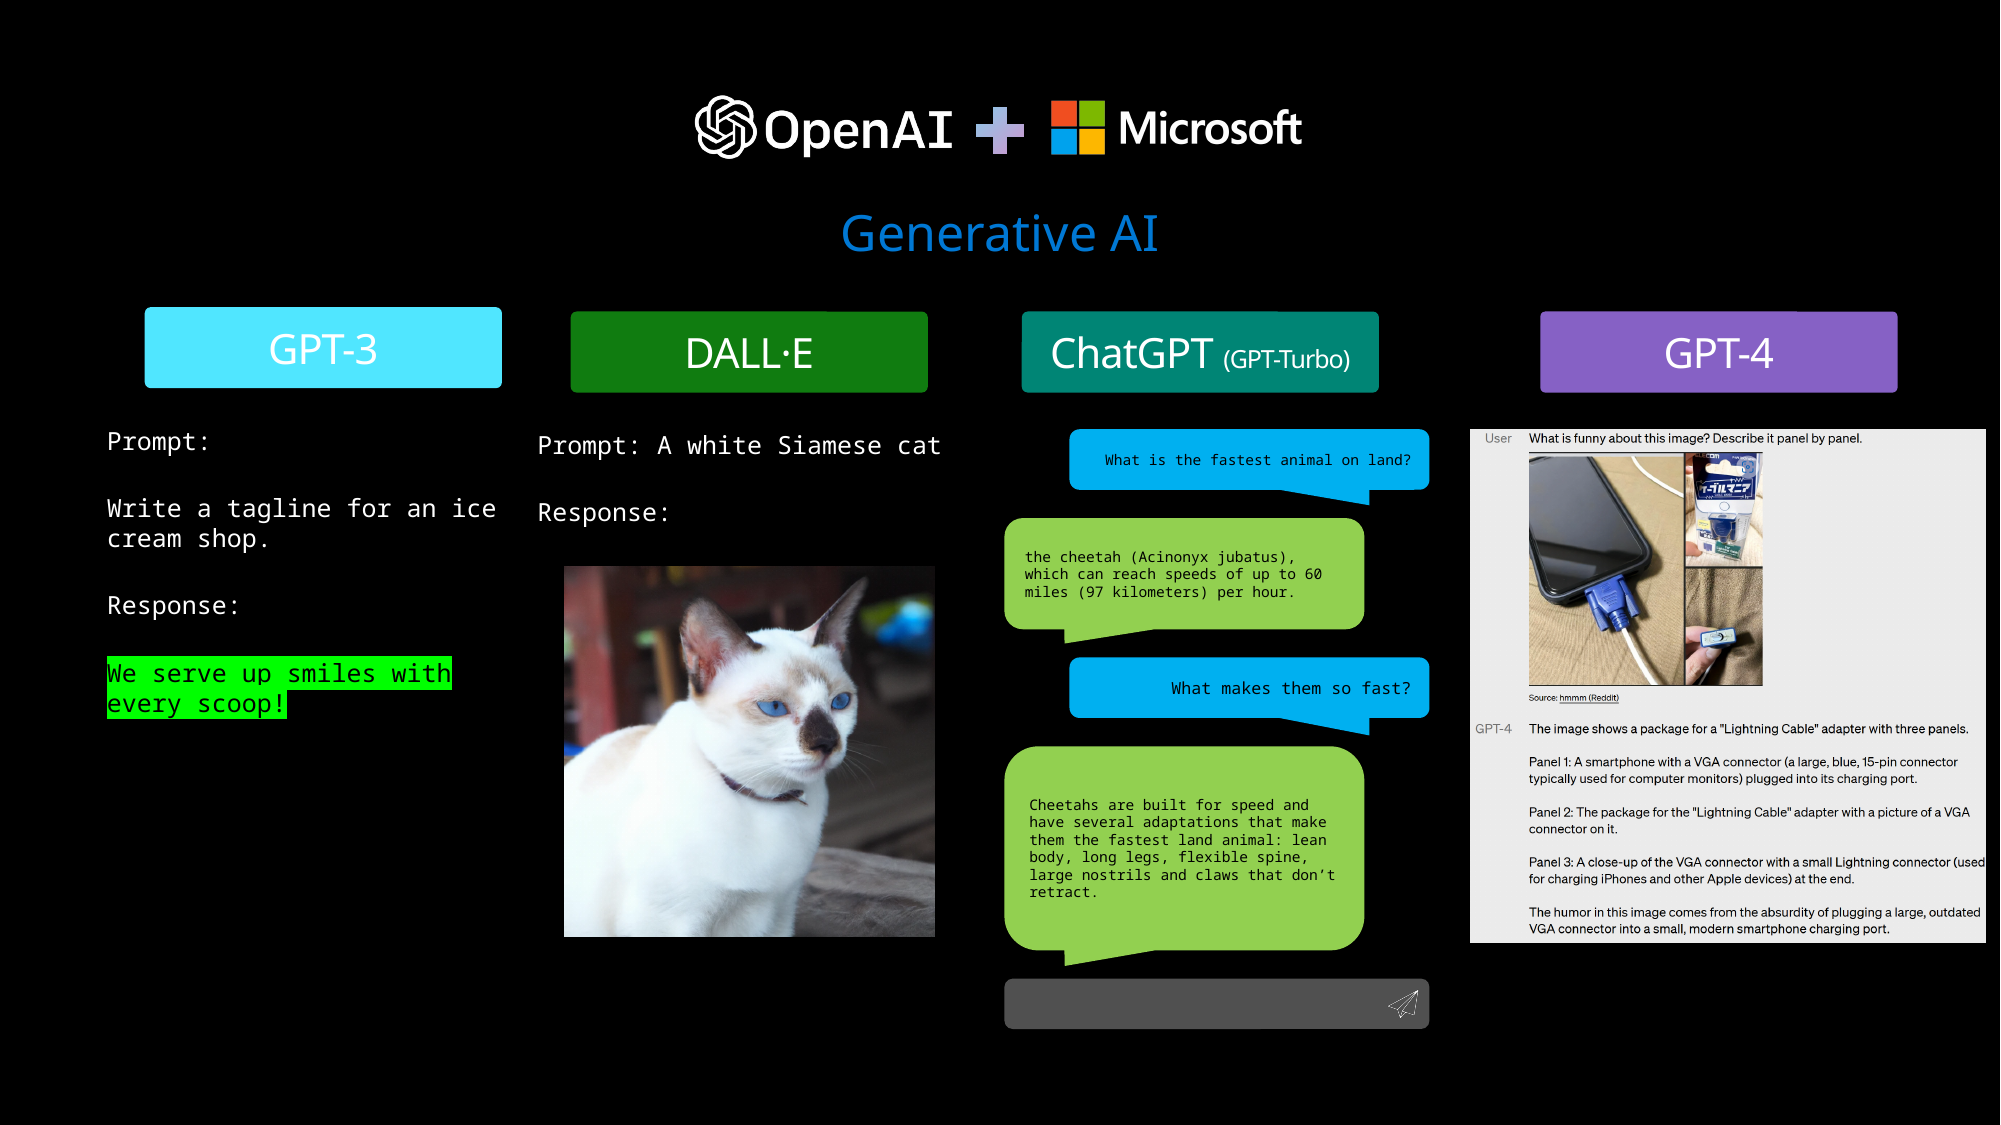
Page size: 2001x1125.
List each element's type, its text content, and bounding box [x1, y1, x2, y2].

picture [1469, 429, 1986, 943]
text_box Prompt: Write a tagline for an ice cream shop. Response: We serve up smiles with every scoop! [106, 424, 538, 718]
text_box ChatGPT (GPT-Turbo) [1021, 311, 1379, 393]
text_box What makes them so fast? [1068, 656, 1431, 737]
text_box GPT-4 [1539, 310, 1899, 394]
text_box [976, 107, 1024, 154]
text_box DALL·E [569, 310, 929, 394]
text_box What is the fastest animal on land? [1068, 428, 1431, 507]
text_box the cheetah (Acinonyx jubatus), which can reach speeds of up to 60 miles (97 kilometers) per hour. [1003, 517, 1366, 645]
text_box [1004, 978, 1430, 1030]
picture [564, 566, 935, 937]
text_box Cheetahs are built for speed and have several adaptations that make them the fastest land animal: lean body, long legs, flexible spine, large nostrils and claws that don’t retract. [1003, 745, 1366, 967]
picture [1045, 92, 1308, 163]
title Generative AI [95, 201, 1905, 390]
text_box GPT-3 [143, 306, 503, 389]
text_box Prompt: A white Siamese cat Response: [537, 429, 962, 527]
picture [692, 91, 954, 163]
